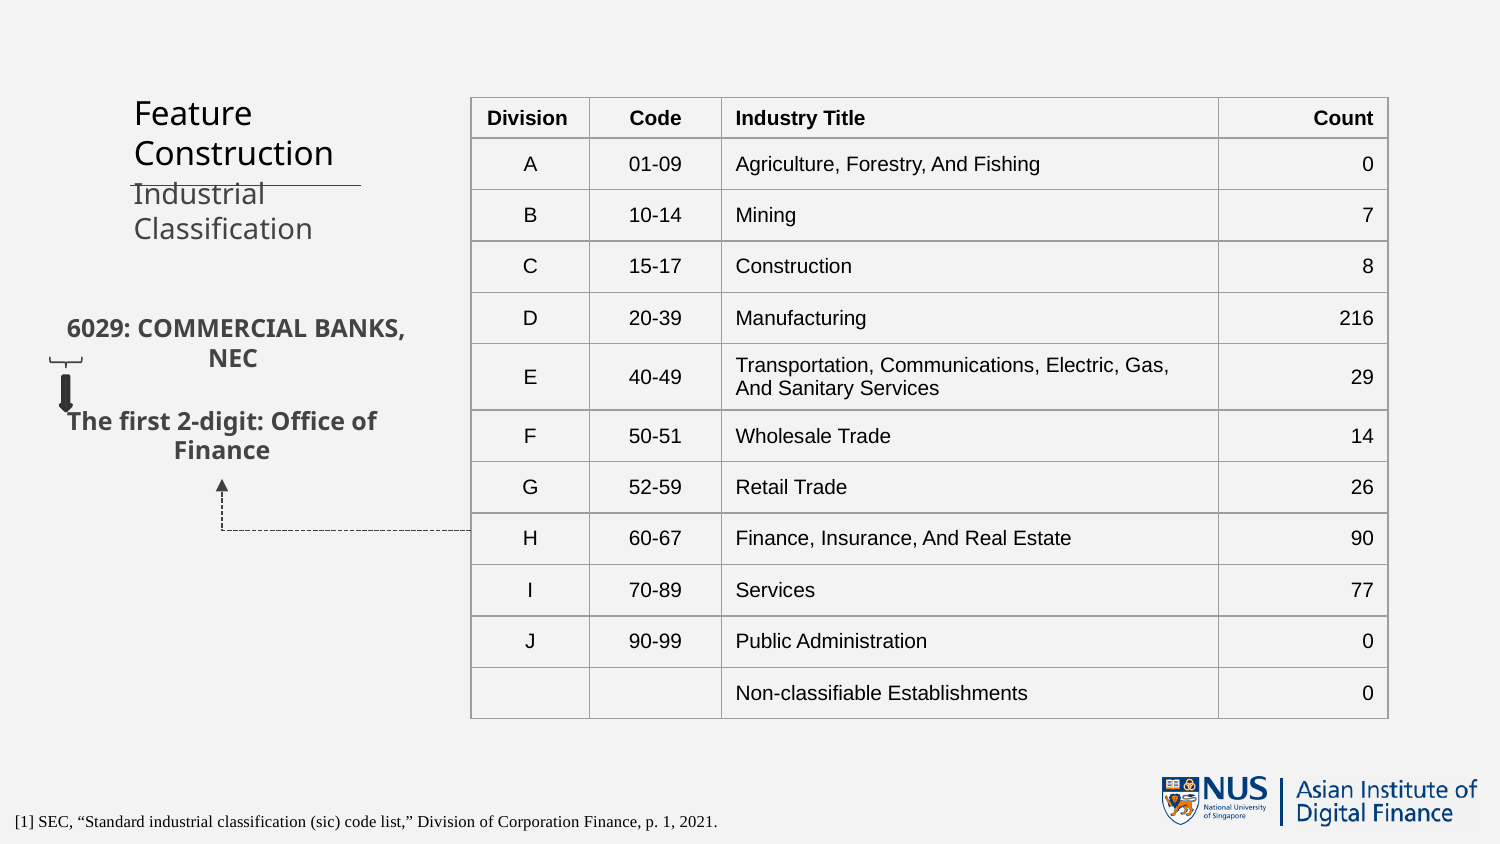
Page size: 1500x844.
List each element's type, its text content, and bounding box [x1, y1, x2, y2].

table_cell 52-59 [590, 462, 721, 512]
table_cell 0 [1219, 617, 1387, 667]
table_cell I [472, 565, 589, 615]
table_cell J [472, 617, 589, 667]
table_cell F [472, 411, 589, 461]
table_cell 8 [1219, 242, 1387, 292]
text_box The first 2-digit: Office of Finance [8, 391, 436, 479]
picture [1295, 778, 1479, 827]
table_cell D [472, 293, 589, 343]
table_cell A [472, 139, 589, 189]
table_header Code [590, 98, 721, 137]
table_cell G [472, 462, 589, 512]
table_cell [472, 668, 589, 718]
table_cell Mining [722, 190, 1218, 240]
table_cell 7 [1219, 190, 1387, 240]
table_cell 15-17 [590, 242, 721, 292]
table_cell Services [722, 565, 1218, 615]
table_cell 50-51 [590, 411, 721, 461]
title Feature Construction [118, 77, 376, 233]
table_cell 40-49 [590, 344, 721, 409]
table_cell Non-classifiable Establishments [722, 668, 1218, 718]
table_cell B [472, 190, 589, 240]
table_cell 26 [1219, 462, 1387, 512]
table_cell 10-14 [590, 190, 721, 240]
table_cell H [472, 514, 589, 564]
text_box [49, 356, 83, 369]
table_cell 90 [1219, 514, 1387, 564]
table_cell Finance, Insurance, And Real Estate [722, 514, 1218, 564]
picture [1161, 776, 1267, 825]
table_cell Agriculture, Forestry, And Fishing [722, 139, 1218, 189]
table_cell 29 [1219, 344, 1387, 409]
text_box 6029: COMMERCIAL BANKS, NEC [25, 299, 448, 387]
table_cell Retail Trade [722, 462, 1218, 512]
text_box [221, 478, 472, 531]
table_cell 216 [1219, 293, 1387, 343]
text_box Industrial Classification [118, 157, 464, 263]
table_cell Transportation, Communications, Electric, Gas, And Sanitary Services [722, 344, 1218, 409]
table_cell Public Administration [722, 617, 1218, 667]
table_header Industry Title [722, 98, 1218, 137]
table_cell 0 [1219, 668, 1387, 718]
table_cell 20-39 [590, 293, 721, 343]
table_cell Construction [722, 242, 1218, 292]
table_cell E [472, 344, 589, 409]
table_cell 01-09 [590, 139, 721, 189]
table_cell 70-89 [590, 565, 721, 615]
table_cell Manufacturing [722, 293, 1218, 343]
table_cell 0 [1219, 139, 1387, 189]
table_cell [590, 668, 721, 718]
table_cell 90-99 [590, 617, 721, 667]
table_cell 14 [1219, 411, 1387, 461]
text_box [1] SEC, “Standard industrial classification (sic) code list,” Division of Corporation Finance, p. 1, 2021. [0, 803, 1384, 839]
table_cell Wholesale Trade [722, 411, 1218, 461]
table_header Division [472, 98, 589, 137]
text_box [58, 374, 73, 413]
table_header Count [1219, 98, 1387, 137]
table_cell C [472, 242, 589, 292]
table_cell 77 [1219, 565, 1387, 615]
table_cell 60-67 [590, 514, 721, 564]
